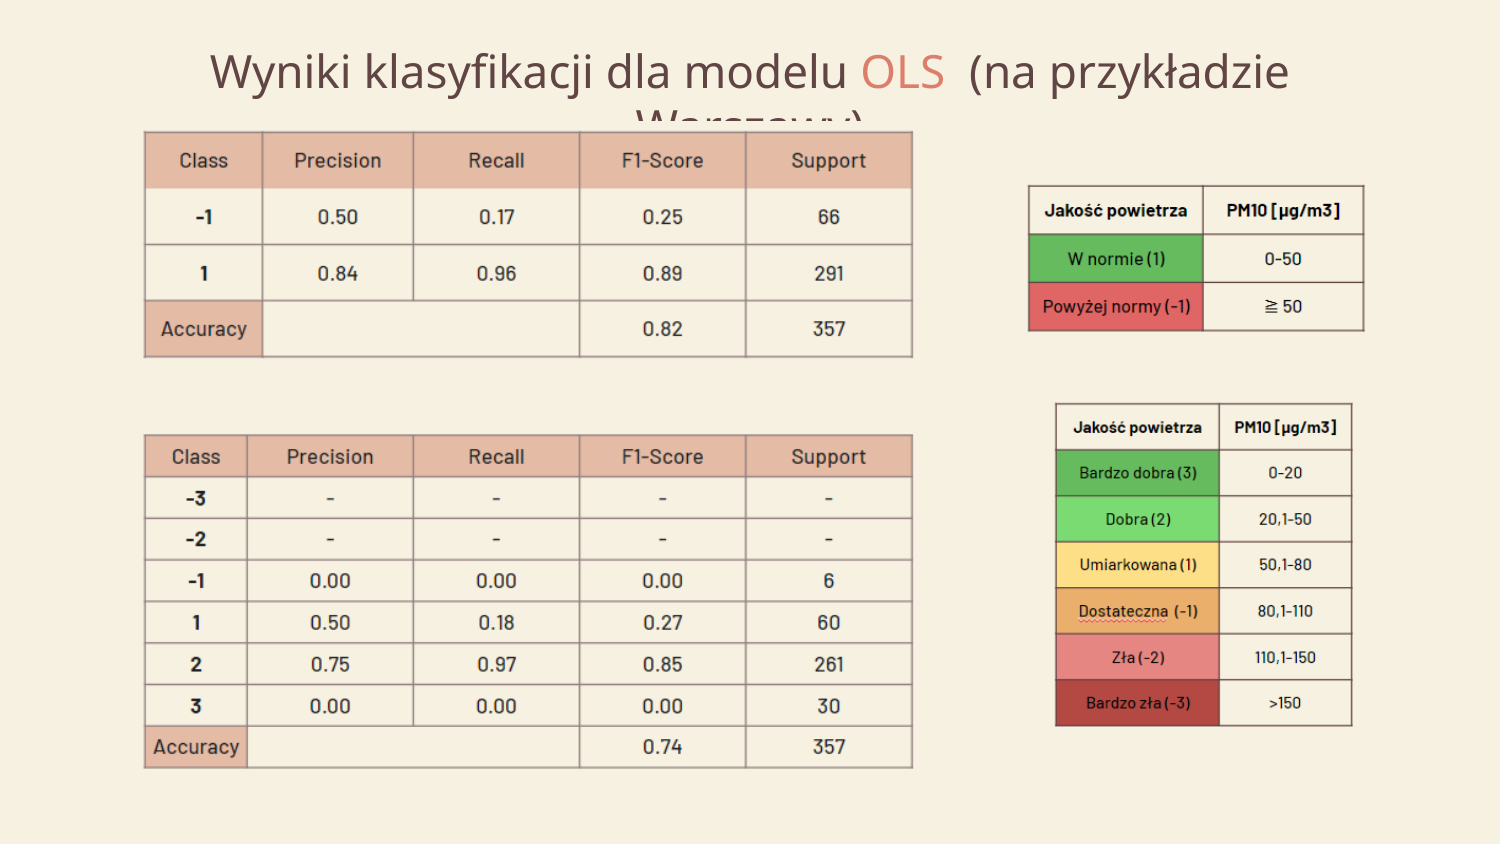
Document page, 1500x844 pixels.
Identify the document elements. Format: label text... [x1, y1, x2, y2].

picture [135, 120, 940, 786]
title Wyniki klasyfikacji dla modelu OLS (na przykładzie Warszawy) [85, 27, 1415, 122]
picture [1020, 168, 1391, 737]
